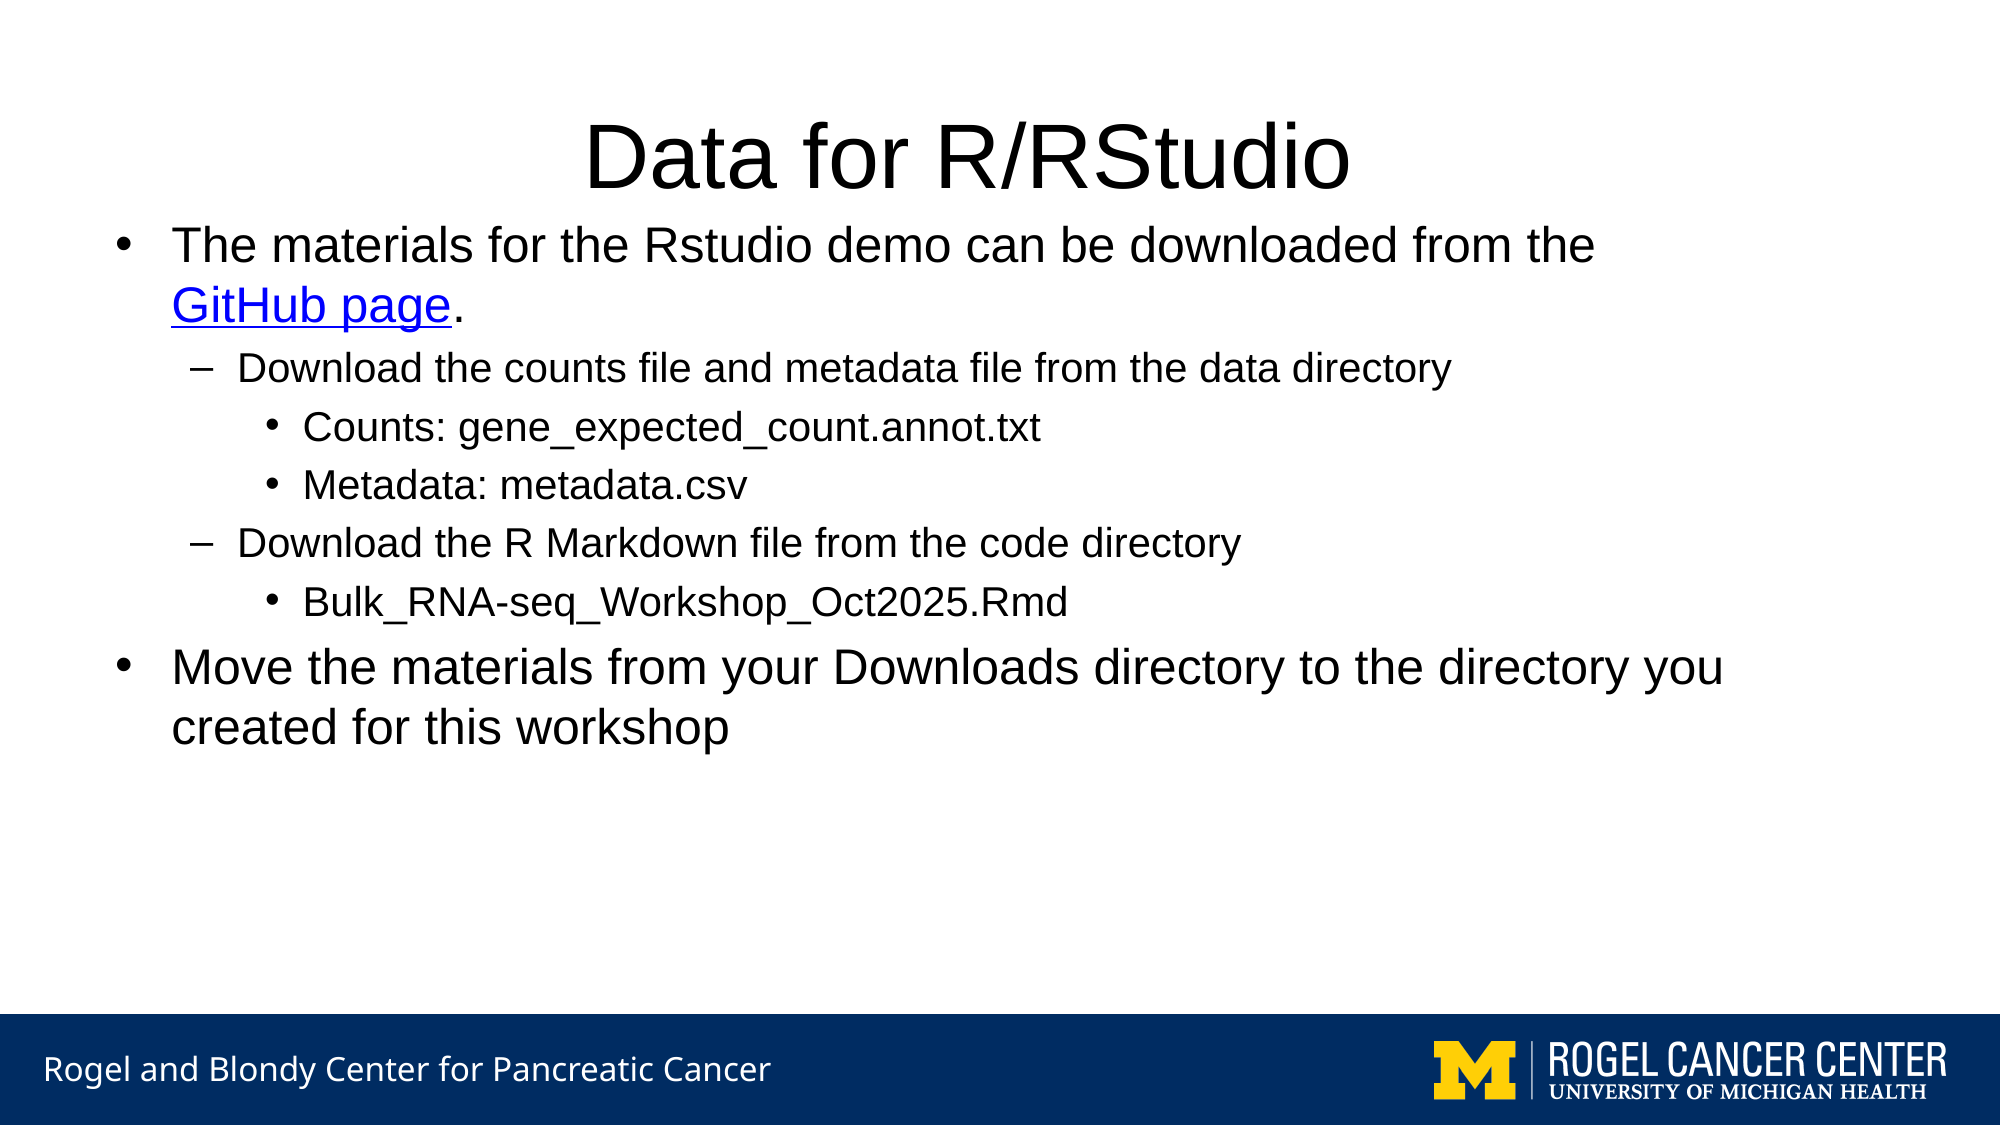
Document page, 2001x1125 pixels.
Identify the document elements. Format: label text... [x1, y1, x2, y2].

title Data for R/RStudio [100, 90, 1863, 276]
list The materials for the Rstudio demo can be downloaded from the GitHub page. Download the counts file and metadata file from the data directory Counts: gene_expected_count.annot.txt Metadata: metadata.csv Download the R Markdown file from the code directory Bulk_RNA-seq_Workshop_Oct2025.Rmd Move the materials from your Downloads directory to the directory you created for this workshop [100, 205, 1810, 920]
picture [1434, 1040, 1947, 1100]
